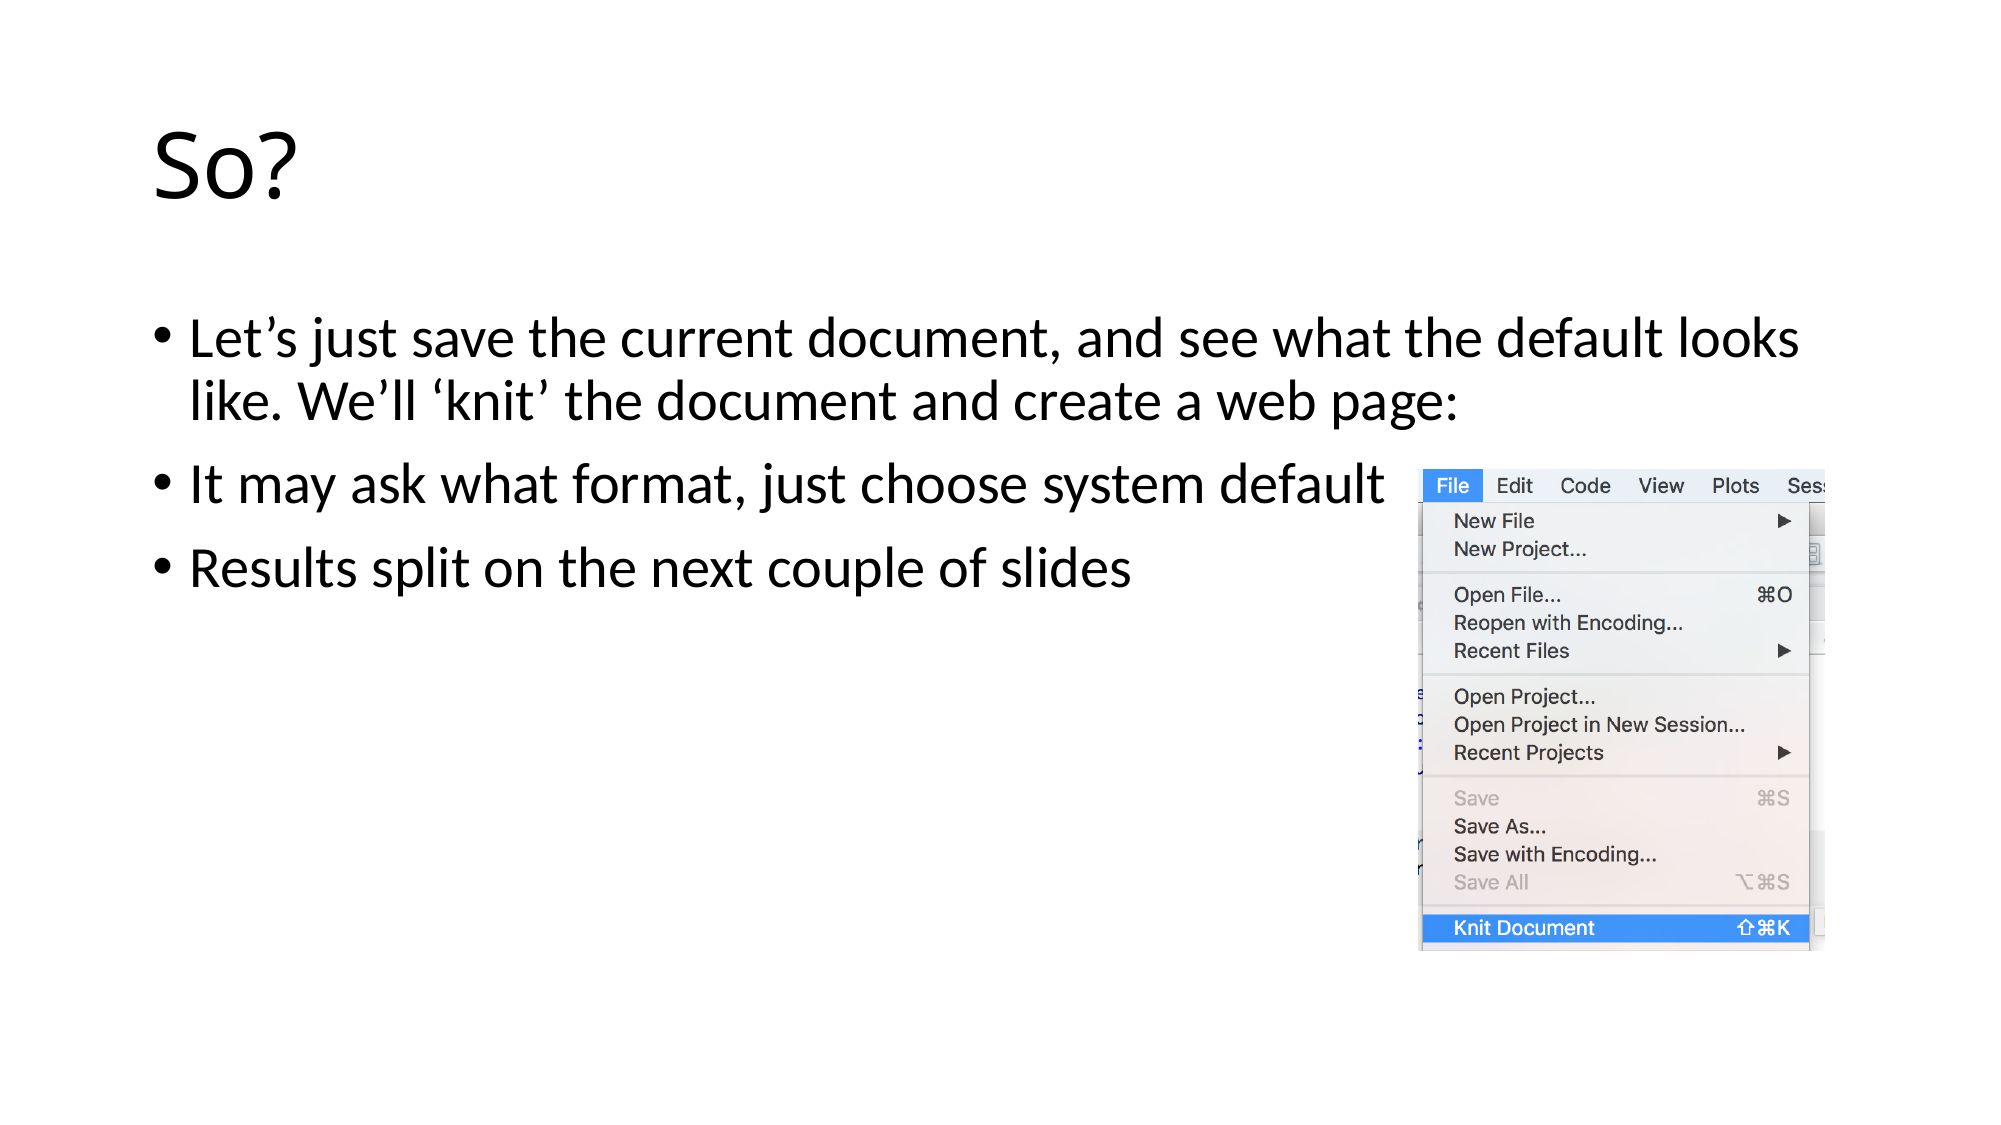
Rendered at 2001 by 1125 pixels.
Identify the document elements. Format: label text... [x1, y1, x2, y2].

picture [1418, 469, 1825, 951]
list Let’s just save the current document, and see what the default looks like. We’ll ‘knit’ the document and create a web page: It may ask what format, just choose system default Results split on the next couple of slides [137, 299, 1863, 1014]
title So? [137, 59, 1863, 278]
